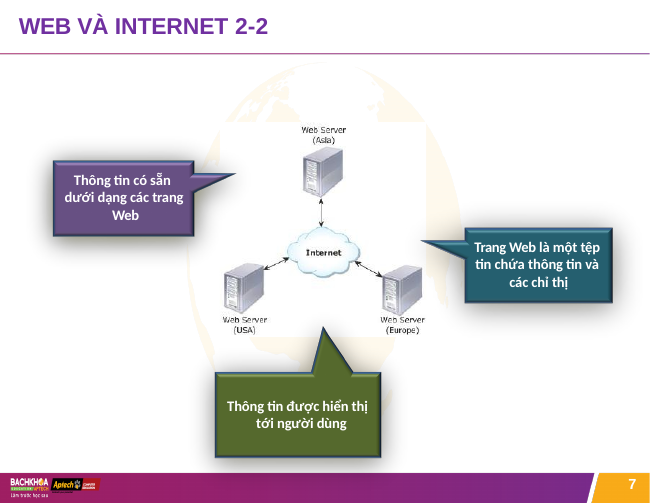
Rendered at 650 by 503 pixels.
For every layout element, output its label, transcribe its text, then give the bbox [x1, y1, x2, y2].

slide_number 7 [617, 350, 646, 503]
picture [646, 350, 650, 503]
text_box [178, 292, 418, 499]
text_box [378, 188, 650, 350]
text_box Thông tin được hiển thị tới người dùng [226, 396, 370, 432]
text_box Trang Web là một tệp tin chứa thông tin và các chỉ thị [471, 236, 606, 291]
text_box Thông tin có sẵn dưới dạng các trang Web [62, 169, 185, 224]
title WEB VÀ INTERNET 2-2 [17, 0, 603, 68]
text_box [219, 122, 427, 292]
picture [0, 0, 650, 503]
text_box [17, 127, 272, 277]
